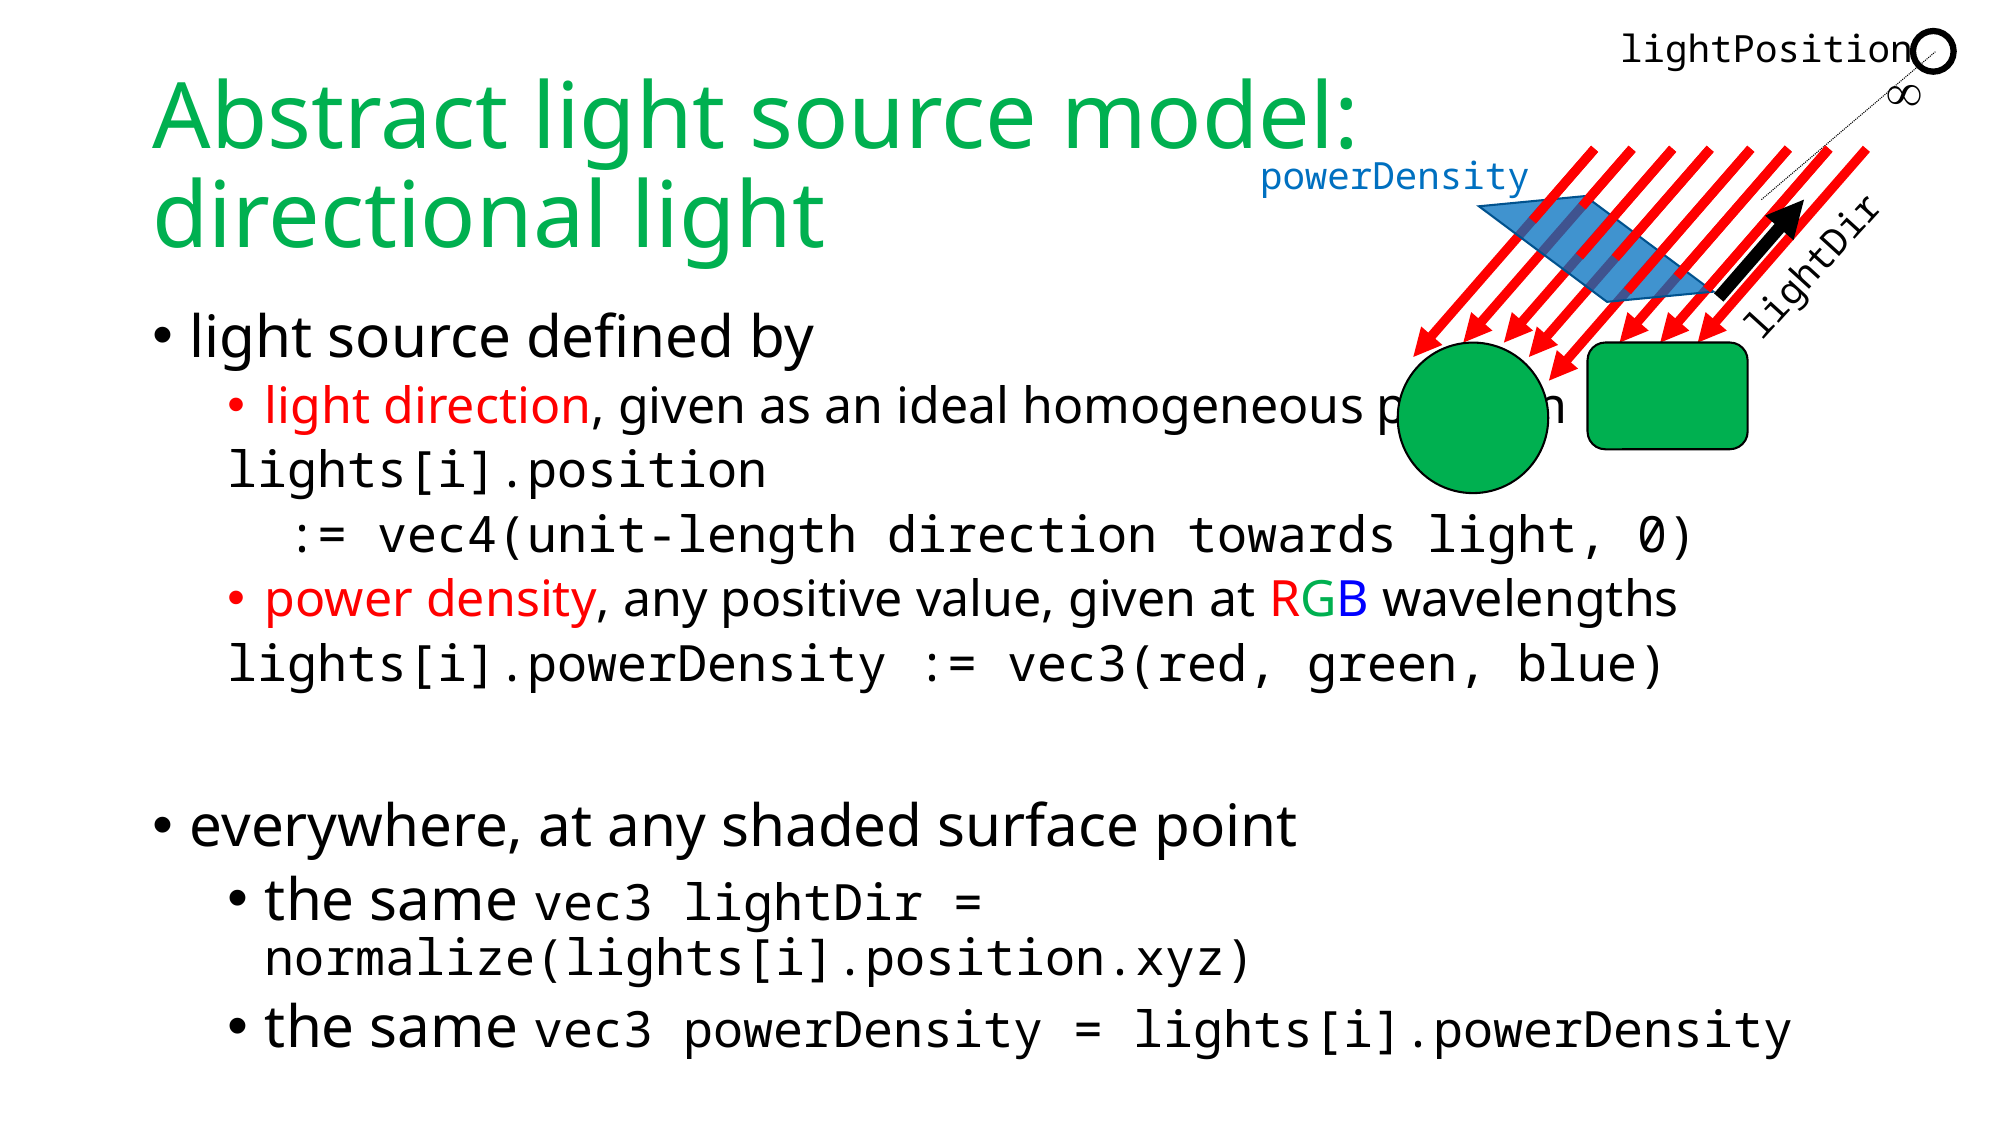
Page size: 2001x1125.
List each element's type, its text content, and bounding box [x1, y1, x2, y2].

text_box lightPosition [1605, 17, 1928, 77]
text_box lightDir [1718, 298, 1822, 363]
title Abstract light source model: directional light [137, 59, 1718, 278]
text_box [1396, 341, 1550, 495]
text_box [1660, 294, 1703, 341]
text_box [1476, 194, 1717, 303]
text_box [1718, 51, 1936, 298]
text_box [1503, 272, 1565, 343]
text_box [1586, 341, 1749, 451]
text_box [1463, 254, 1541, 342]
text_box [1413, 237, 1518, 357]
text_box [1528, 289, 1588, 357]
text_box [1698, 298, 1737, 341]
list light source defined by light direction, given as an ideal homogeneous position lights[i].position := vec4(unit-length direction towards light, 0) power density, any positive value, given at RGB wavelengths lights[i].powerDensity := vec3(red, green, blue) everywhere, at any shaded surface point the same vec3 lightDir = normalize(lights[i].position.xyz) the same vec3 powerDensity = lights[i].powerDensity [137, 299, 1863, 1014]
text_box [1548, 302, 1618, 381]
text_box [1619, 298, 1659, 341]
text_box [1928, 29, 1955, 73]
text_box powerDensity [1245, 144, 1545, 205]
